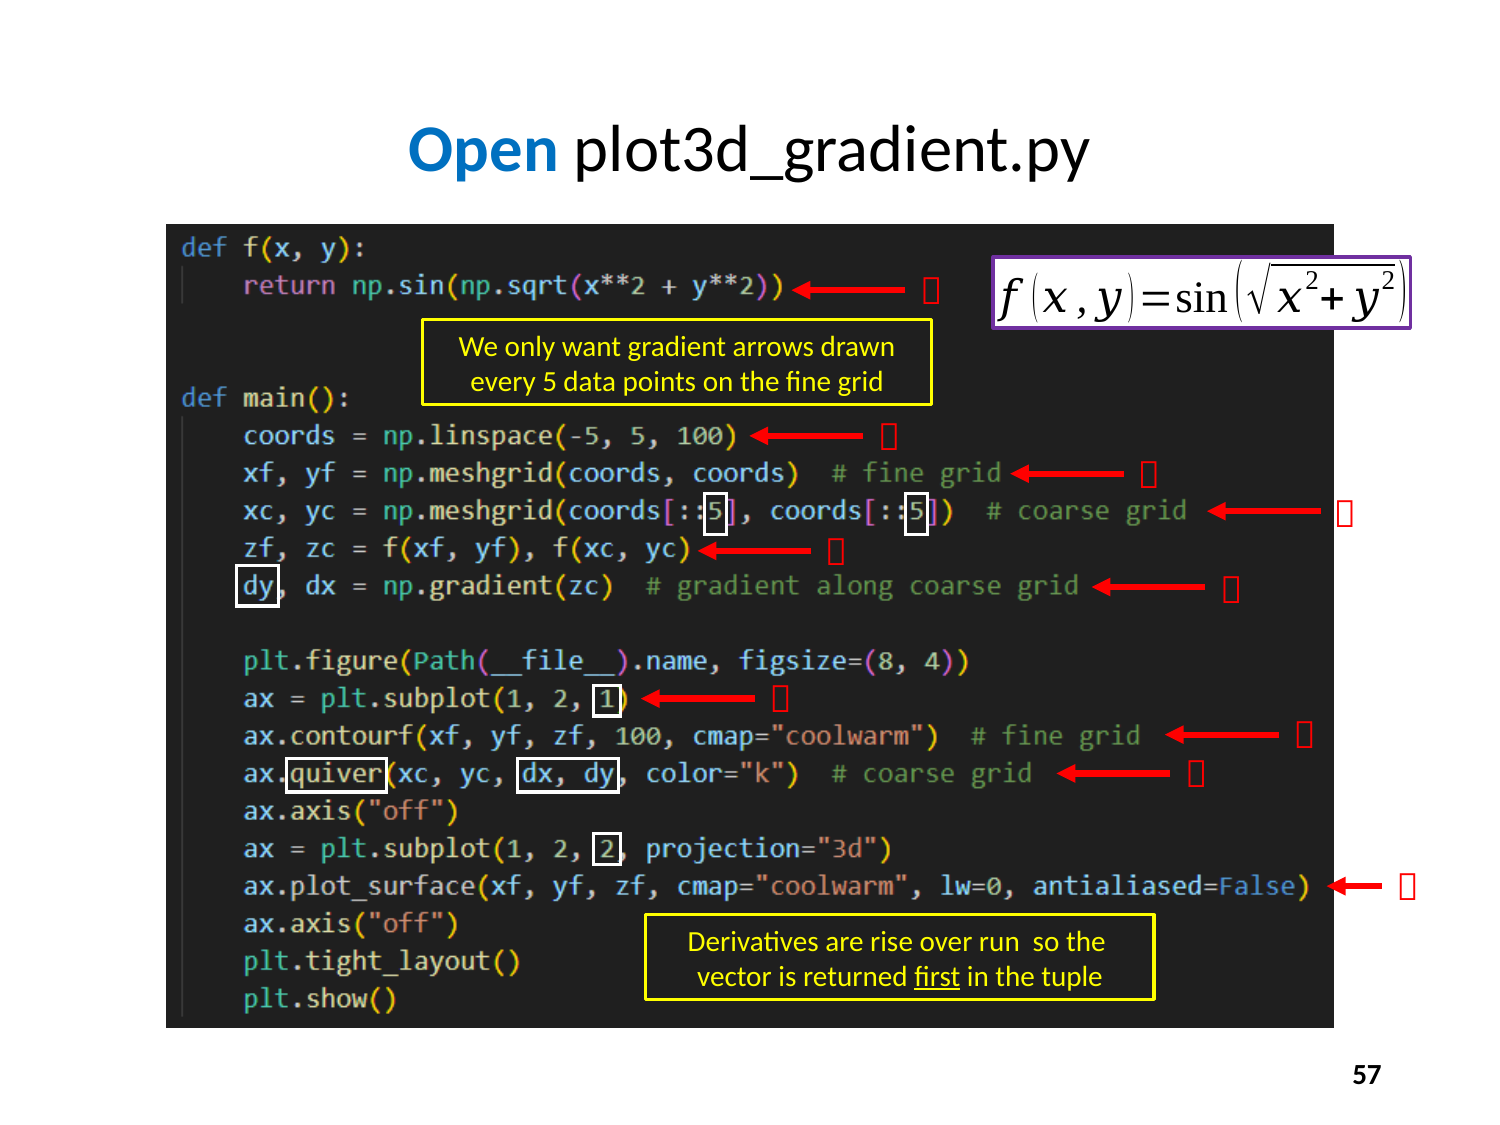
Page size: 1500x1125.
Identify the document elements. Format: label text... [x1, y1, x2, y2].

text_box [1206, 482, 1382, 544]
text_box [1326, 855, 1445, 917]
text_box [791, 259, 969, 321]
slide_number 57 [1059, 1042, 1397, 1103]
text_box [749, 405, 927, 467]
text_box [640, 667, 818, 729]
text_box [1010, 443, 1186, 504]
picture [166, 224, 1334, 1028]
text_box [1056, 742, 1234, 803]
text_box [1164, 703, 1342, 765]
title Open plot3d_gradient.py [103, 59, 1397, 241]
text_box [1091, 558, 1269, 620]
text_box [697, 520, 873, 582]
